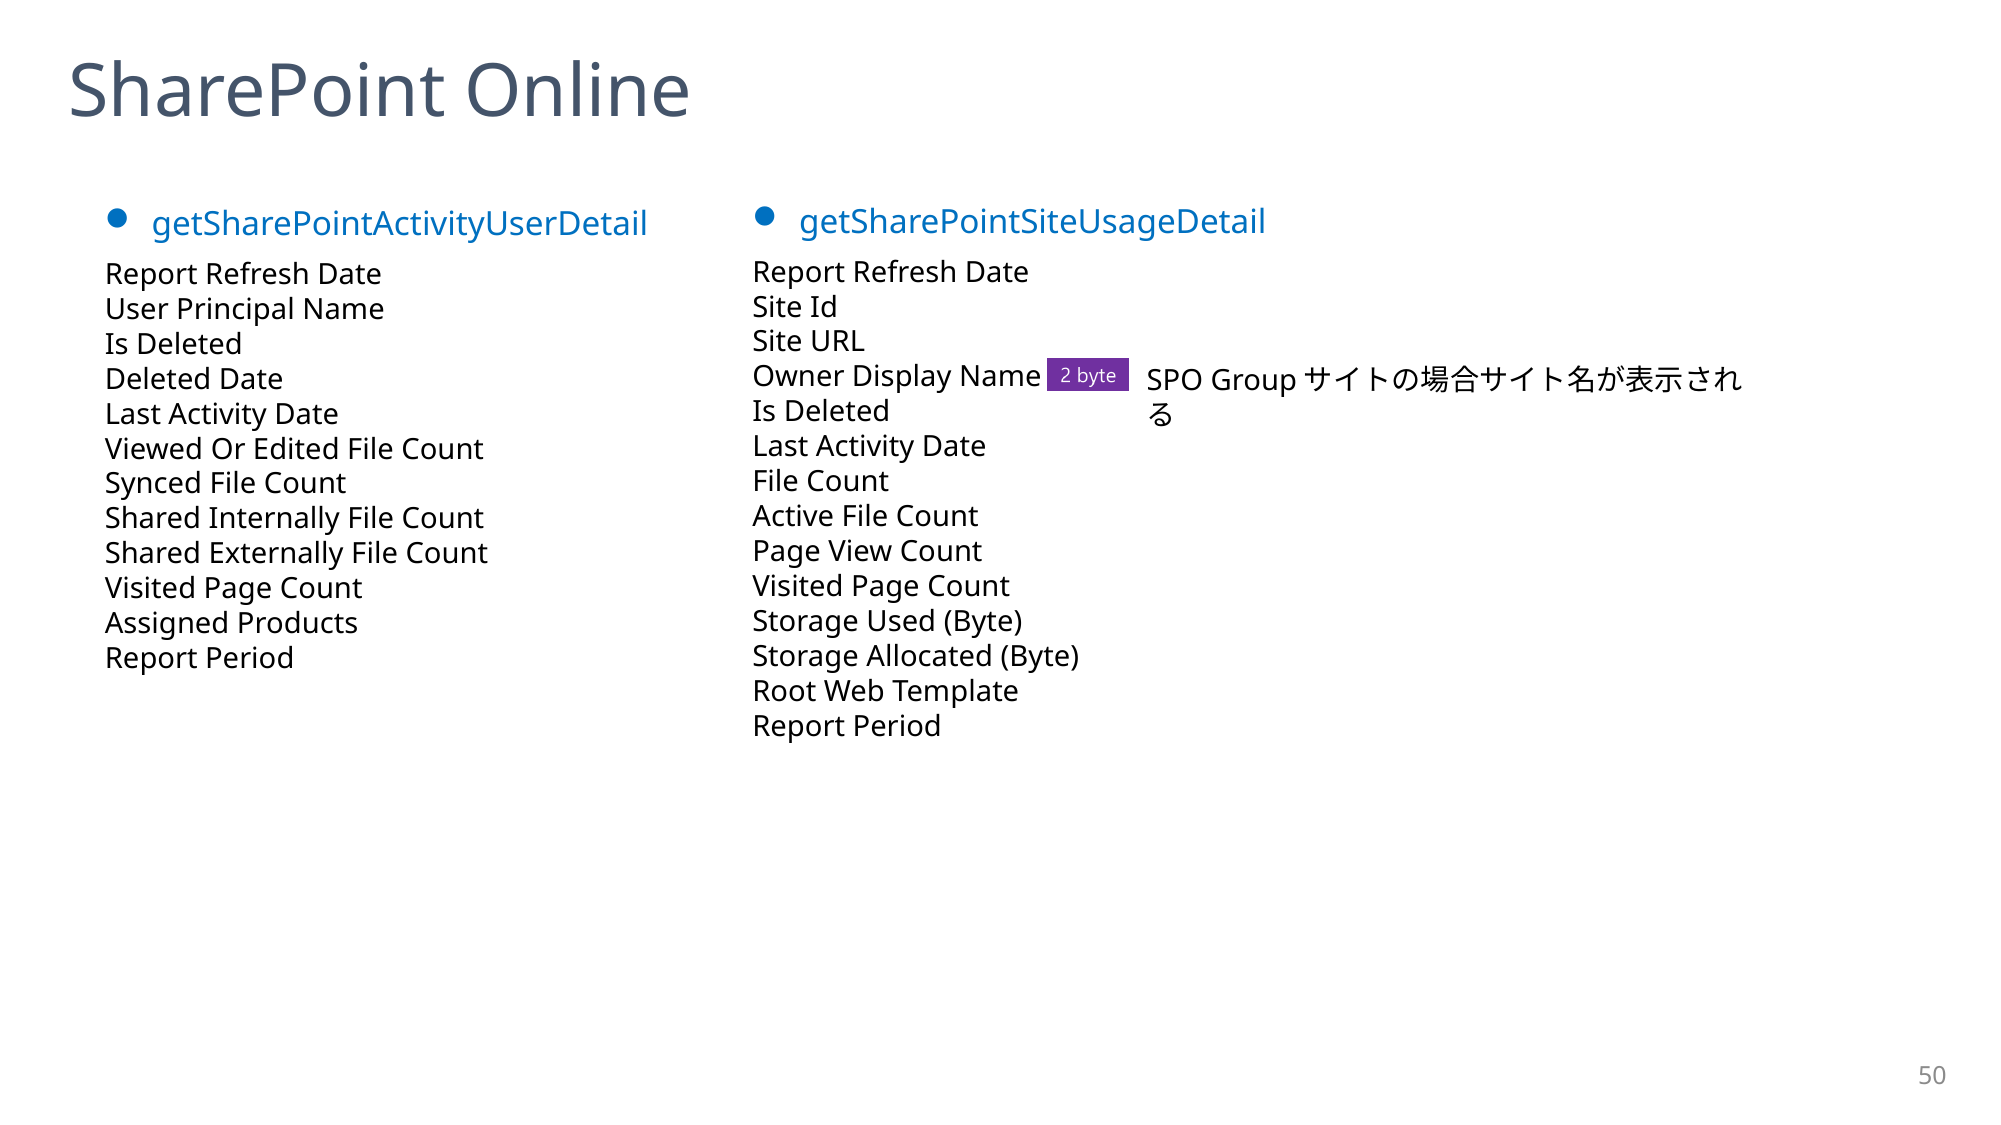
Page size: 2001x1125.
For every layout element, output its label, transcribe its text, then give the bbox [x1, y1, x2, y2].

text_box getSharePointActivityUserDetail Report Refresh Date User Principal Name Is Deleted Deleted Date Last Activity Date Viewed Or Edited File Count Synced File Count Shared Internally File Count Shared Externally File Count Visited Page Count Assigned Products Report Period [75, 183, 721, 744]
picture [1047, 355, 1129, 400]
text_box getSharePointSiteUsageDetail Report Refresh Date Site Id Site URL Owner Display Name Is Deleted Last Activity Date File Count Active File Count Page View Count Visited Page Count Storage Used (Byte) Storage Allocated (Byte) Root Web Template Report Period [722, 181, 1369, 811]
text_box SPO Groupサイトの場合サイト名が表示される [1131, 353, 1785, 439]
text_box SharePoint Online [38, 29, 1510, 157]
text_box 50 [1875, 1052, 1962, 1113]
